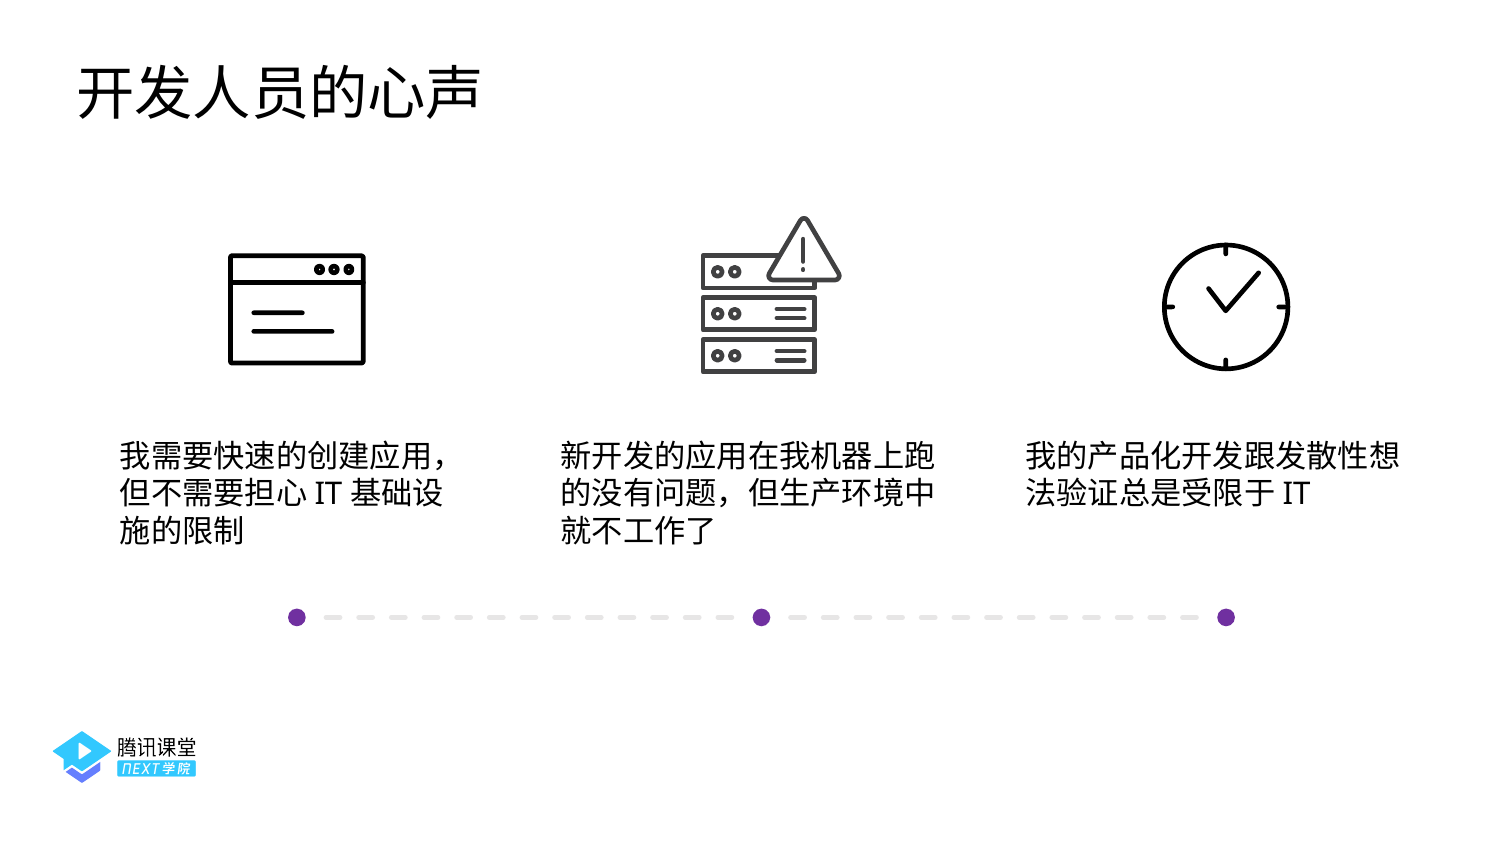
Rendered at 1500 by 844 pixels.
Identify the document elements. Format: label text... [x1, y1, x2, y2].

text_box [102, 418, 1445, 568]
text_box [1164, 244, 1288, 369]
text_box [288, 608, 1235, 627]
text_box 开发人员的心声 [71, 51, 775, 131]
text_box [700, 215, 842, 374]
picture [48, 716, 201, 793]
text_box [230, 255, 364, 364]
